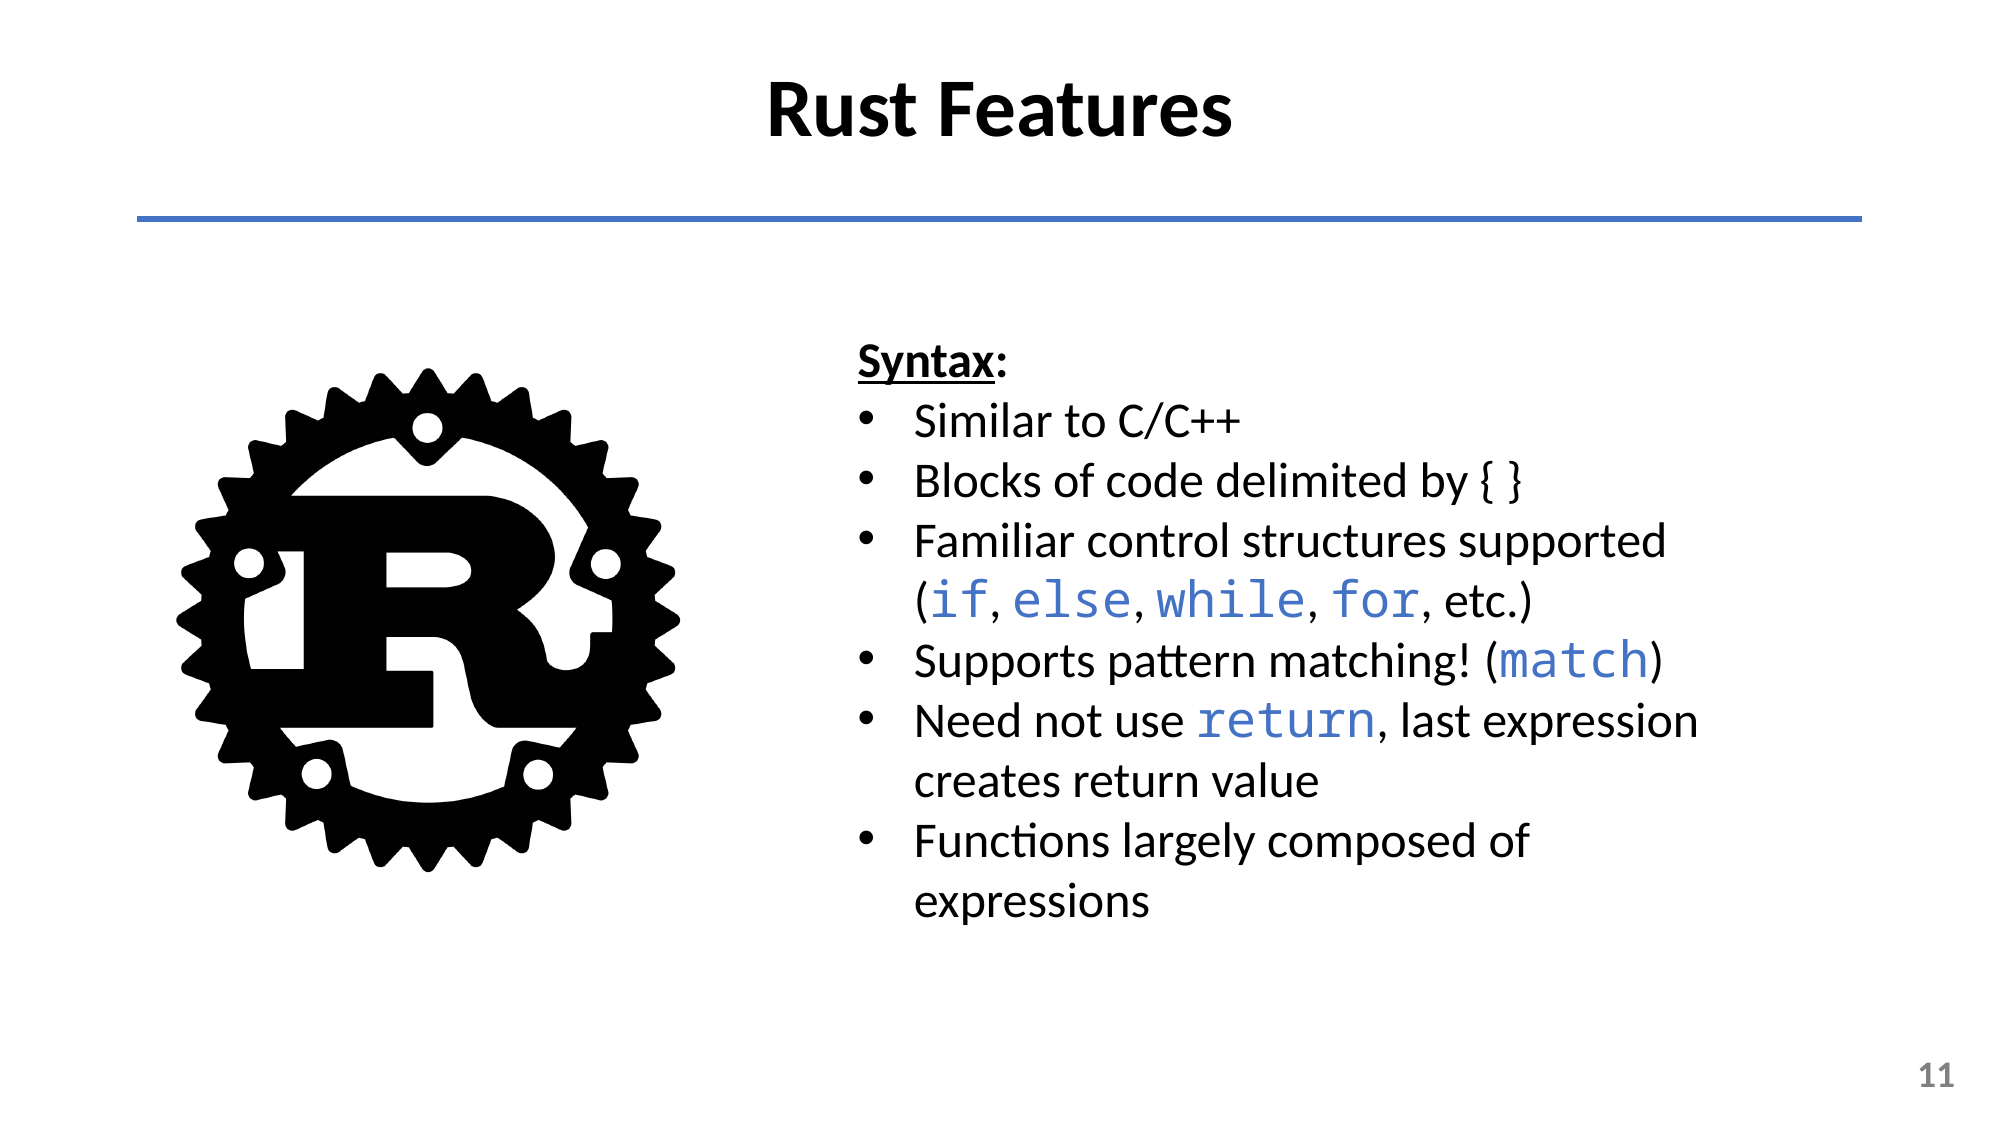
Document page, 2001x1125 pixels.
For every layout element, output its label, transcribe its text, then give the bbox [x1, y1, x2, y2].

text_box Syntax: Similar to C/C++ Blocks of code delimited by { } Familiar control structures supported (if, else, while, for, etc.) Supports pattern matching! (match) Need not use return, last expression creates return value Functions largely composed of expressions [842, 320, 1747, 935]
text_box Rust Features [137, 1, 1863, 218]
picture [173, 365, 684, 875]
slide_number 11 [1520, 1042, 1970, 1103]
